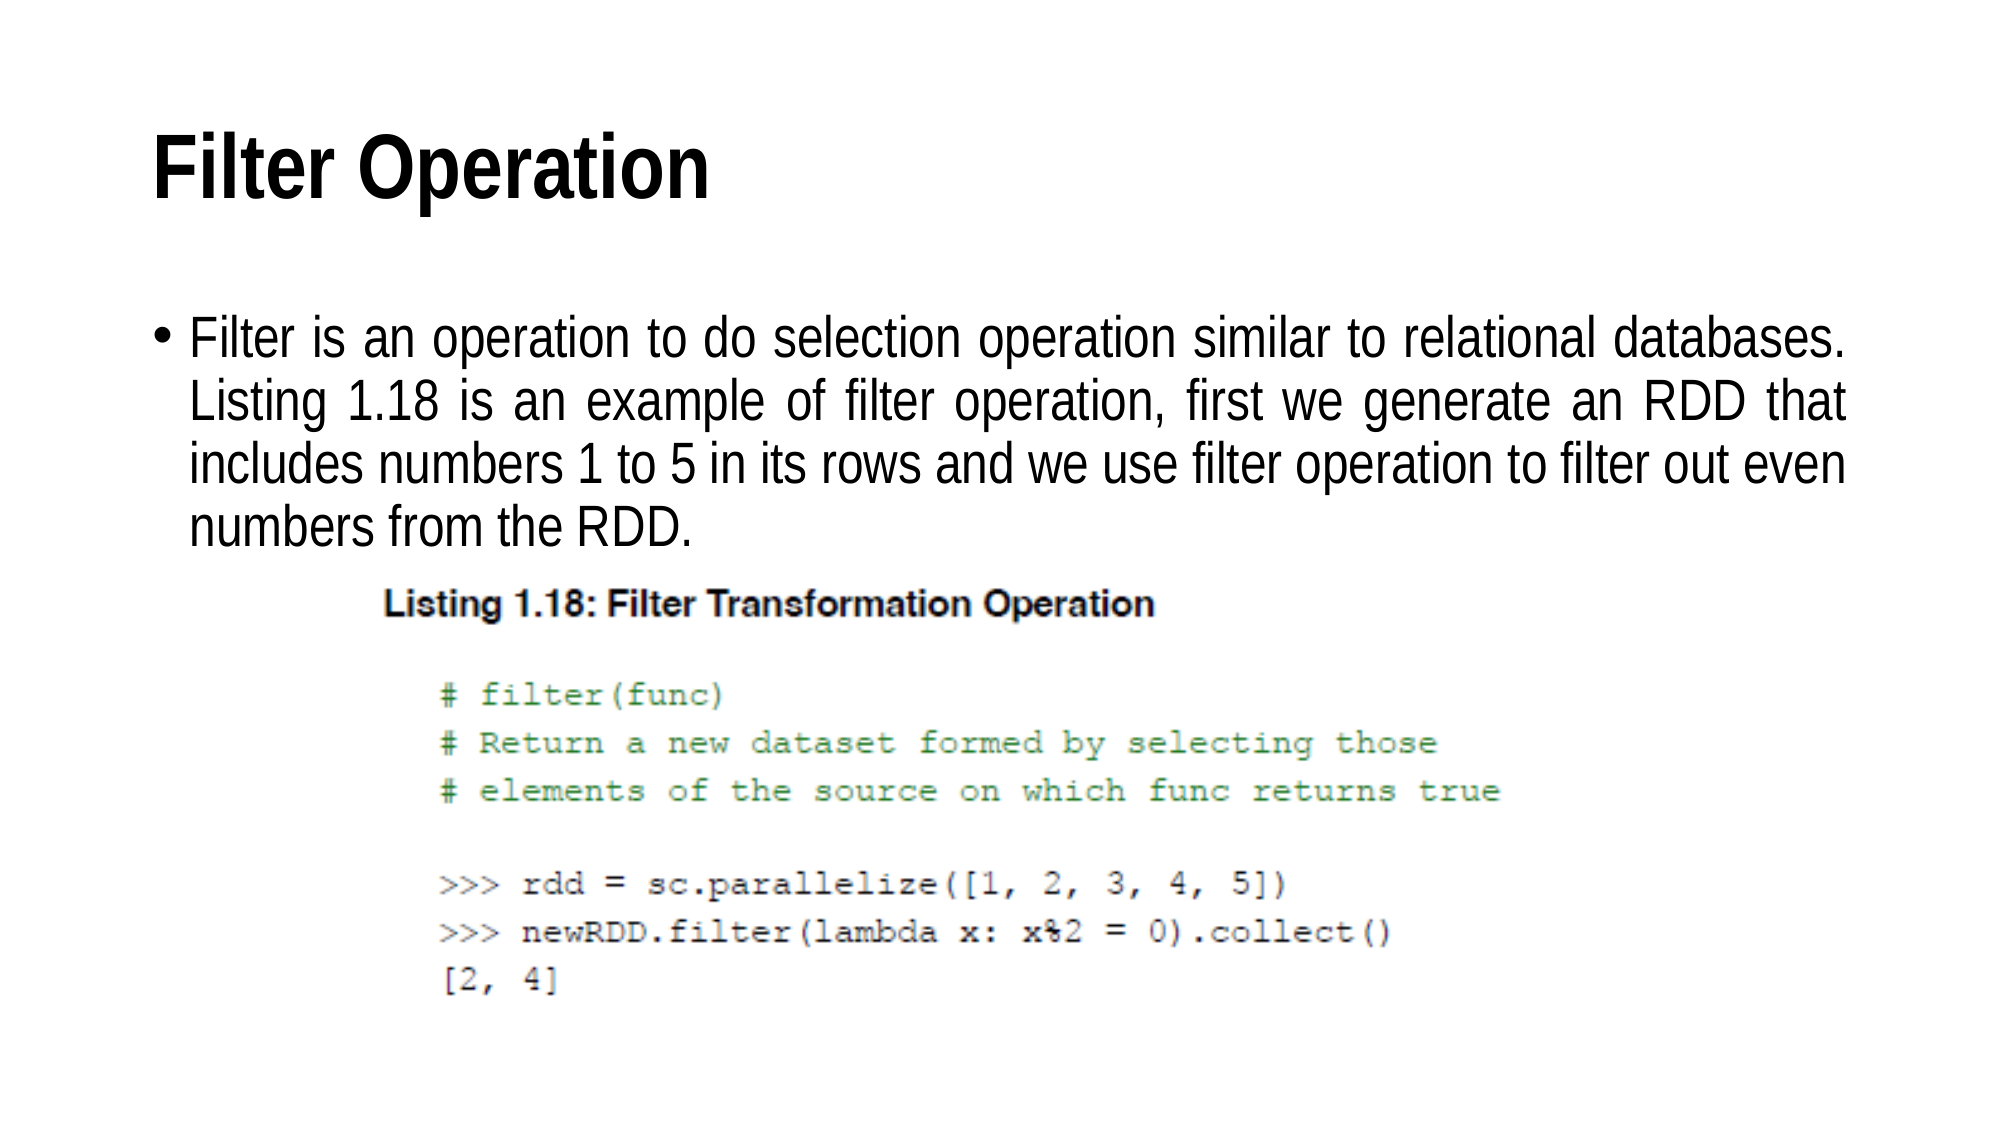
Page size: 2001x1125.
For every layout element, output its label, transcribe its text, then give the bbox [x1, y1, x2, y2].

list Filter is an operation to do selection operation similar to relational databases. Listing 1.18 is an example of filter operation, first we generate an RDD that includes numbers 1 to 5 in its rows and we use filter operation to filter out even numbers from the RDD. [137, 299, 1863, 1014]
picture [375, 572, 1673, 1036]
title Filter Operation [137, 59, 1863, 278]
